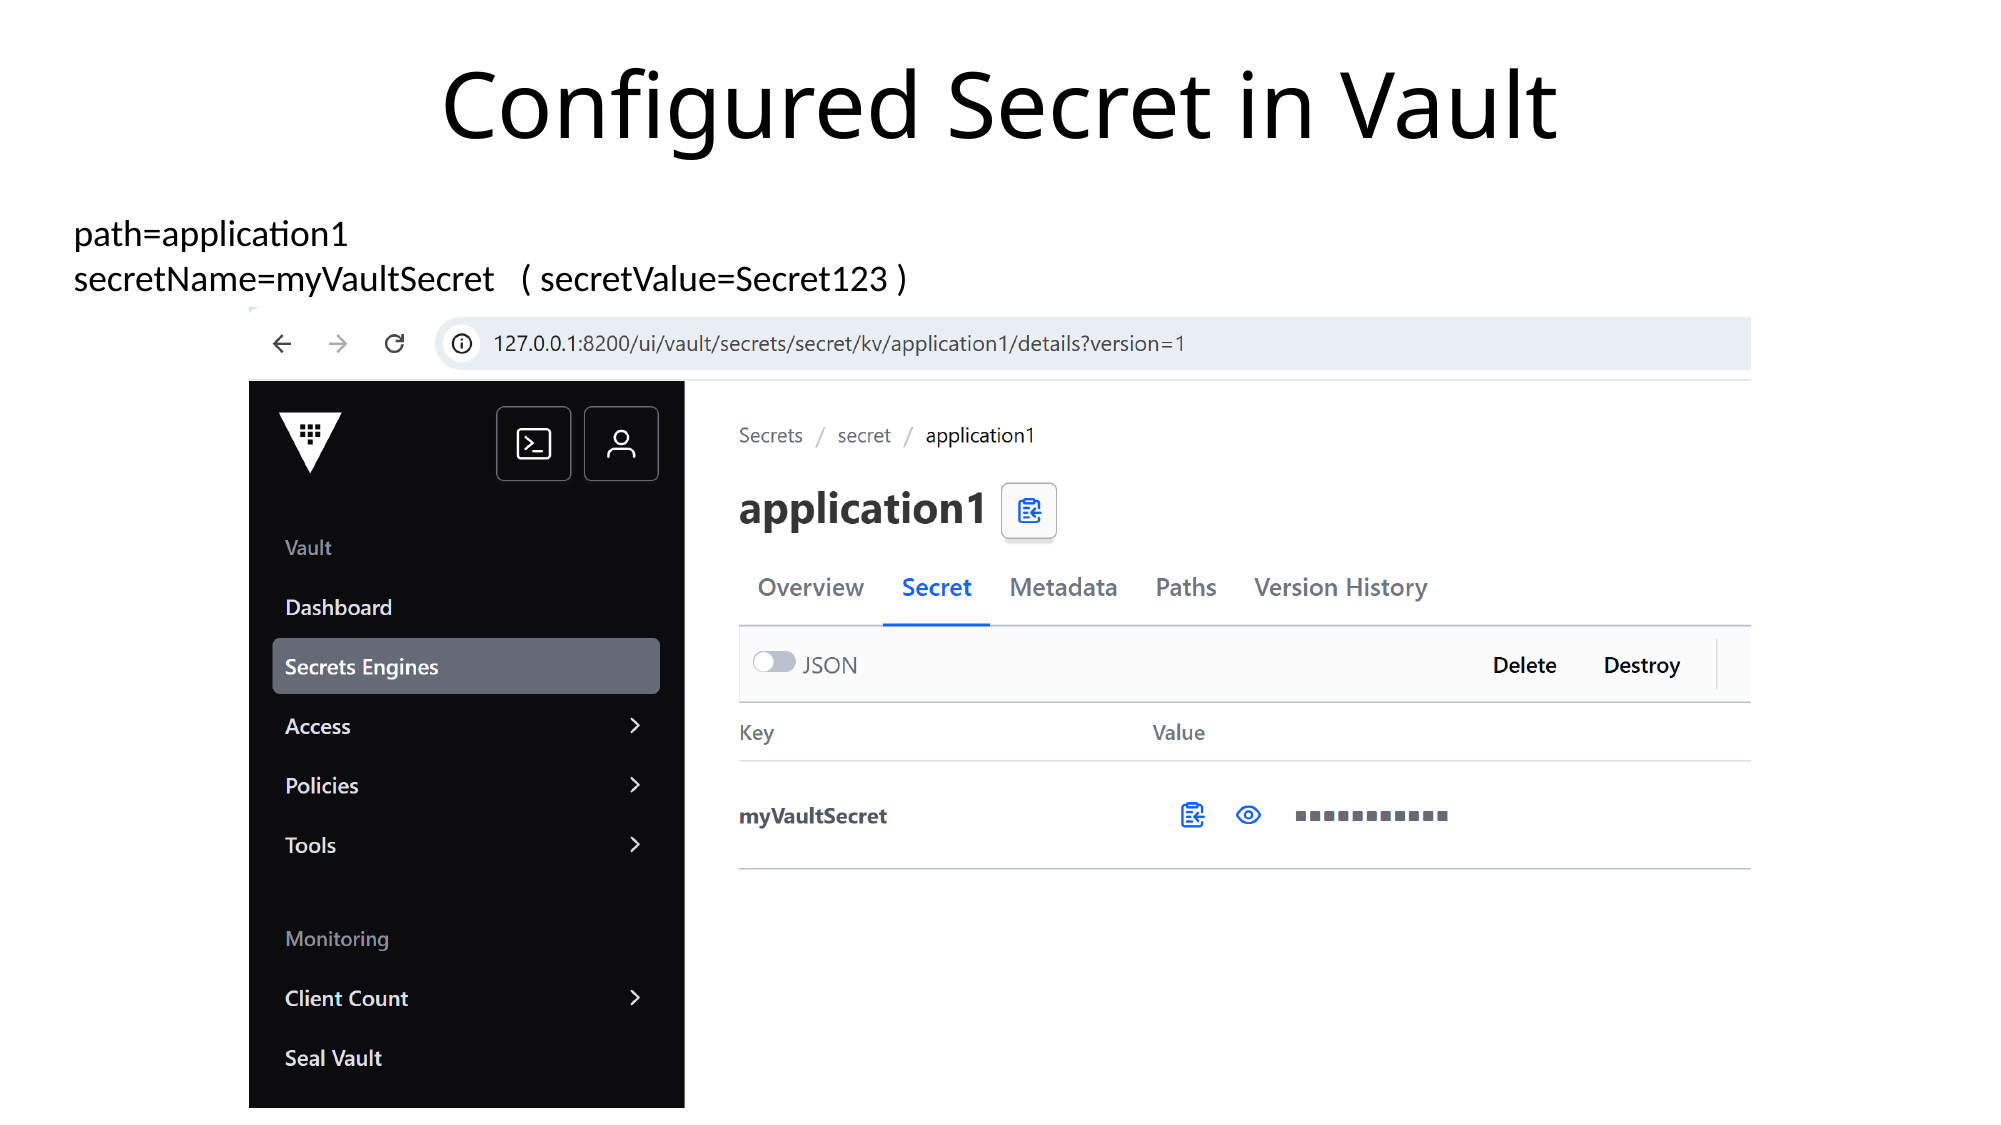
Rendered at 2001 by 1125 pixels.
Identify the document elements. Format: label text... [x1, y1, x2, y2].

picture [249, 307, 1751, 1108]
title Configured Secret in Vault [137, 0, 1863, 218]
text_box path=application1 secretName=myVaultSecret ( secretValue=Secret123 ) [58, 201, 1203, 306]
